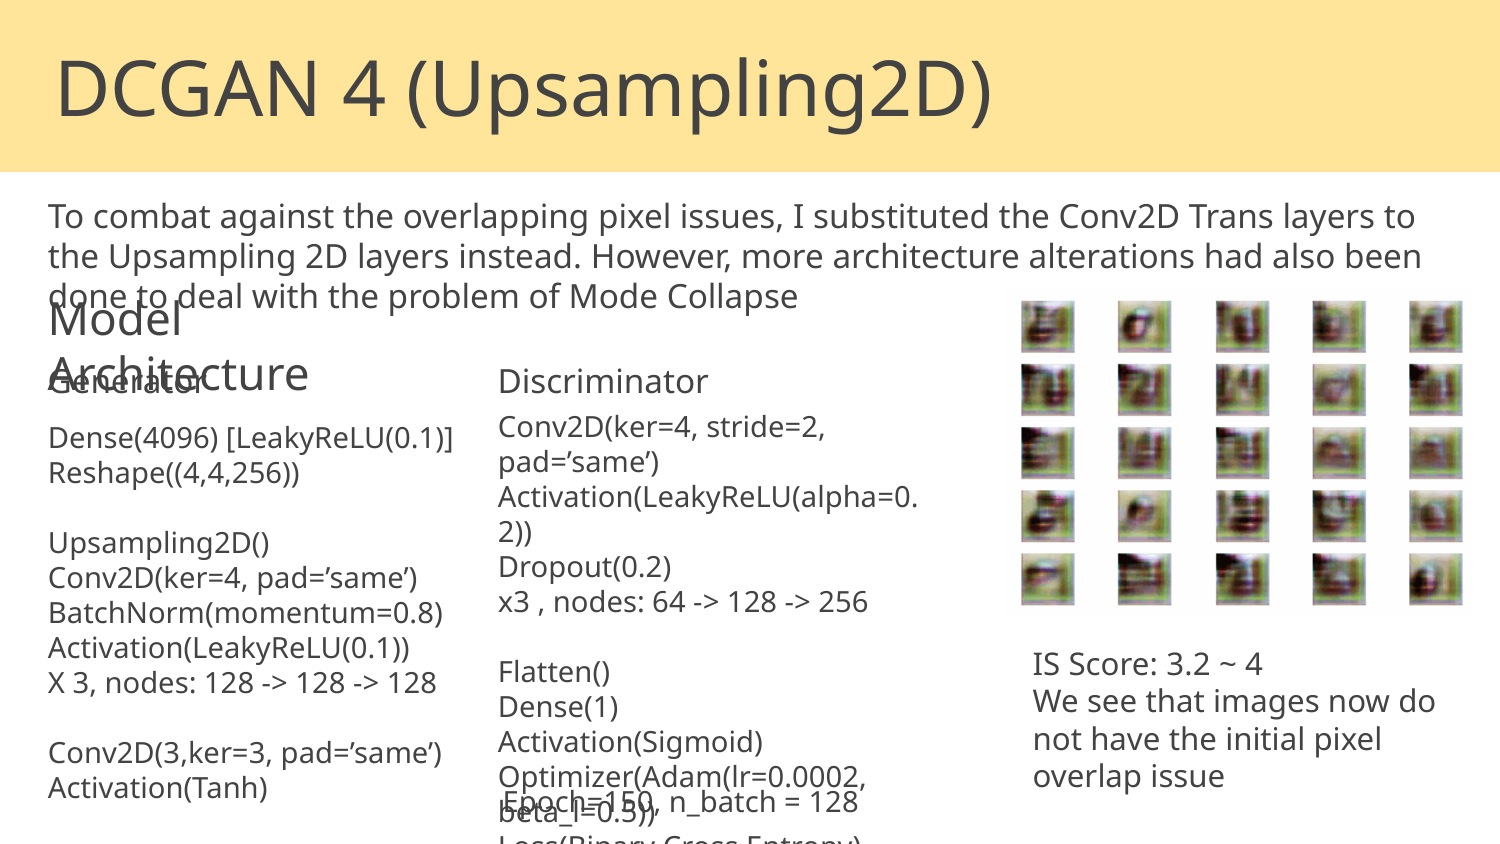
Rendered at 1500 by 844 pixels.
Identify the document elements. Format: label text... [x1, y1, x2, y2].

text_box Model Architecture [32, 274, 399, 404]
text_box Dense(4096) [LeakyReLU(0.1)] Reshape((4,4,256)) Upsampling2D() Conv2D(ker=4, pad=’same’) BatchNorm(momentum=0.8) Activation(LeakyReLU(0.1)) X 3, nodes: 128 -> 128 -> 128 Conv2D(3,ker=3, pad=’same’) Activation(Tanh) [32, 404, 482, 820]
text_box [0, 0, 1500, 173]
title DCGAN 4 (Upsampling2D) [39, 23, 1028, 134]
picture [1004, 286, 1473, 615]
text_box Generator [32, 345, 343, 416]
text_box Epoch=150, n_batch = 128 [487, 768, 990, 834]
text_box Conv2D(ker=4, stride=2, pad=’same’) Activation(LeakyReLU(alpha=0.2)) Dropout(0.2) x3 , nodes: 64 -> 128 -> 256 Flatten() Dense(1) Activation(Sigmoid) Optimizer(Adam(lr=0.0002, beta_l=0.5)) Loss(Binary Cross Entropy) [482, 393, 938, 844]
list To combat against the overlapping pixel issues, I substituted the Conv2D Trans layers to the Upsampling 2D layers instead. However, more architecture alterations had also been done to deal with the problem of Mode Collapse [32, 180, 1473, 304]
text_box IS Score: 3.2 ~ 4 We see that images now do not have the initial pixel overlap issue [1017, 629, 1486, 809]
text_box Discriminator [482, 345, 793, 393]
